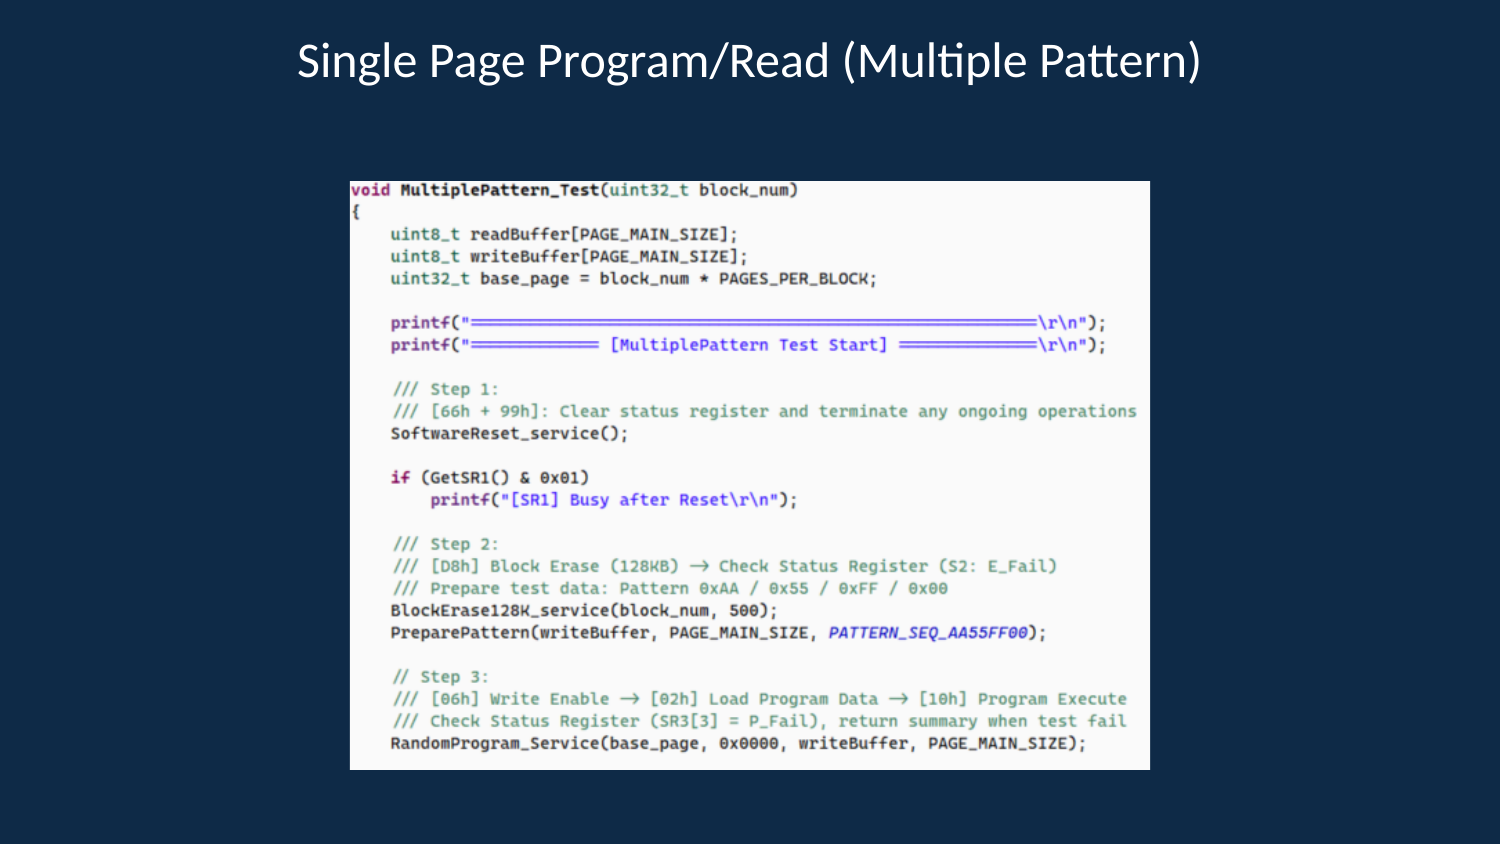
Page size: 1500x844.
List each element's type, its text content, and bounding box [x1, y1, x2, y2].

title Single Page Program/Read (Multiple Pattern) [118, 12, 1382, 104]
picture [349, 181, 1151, 771]
